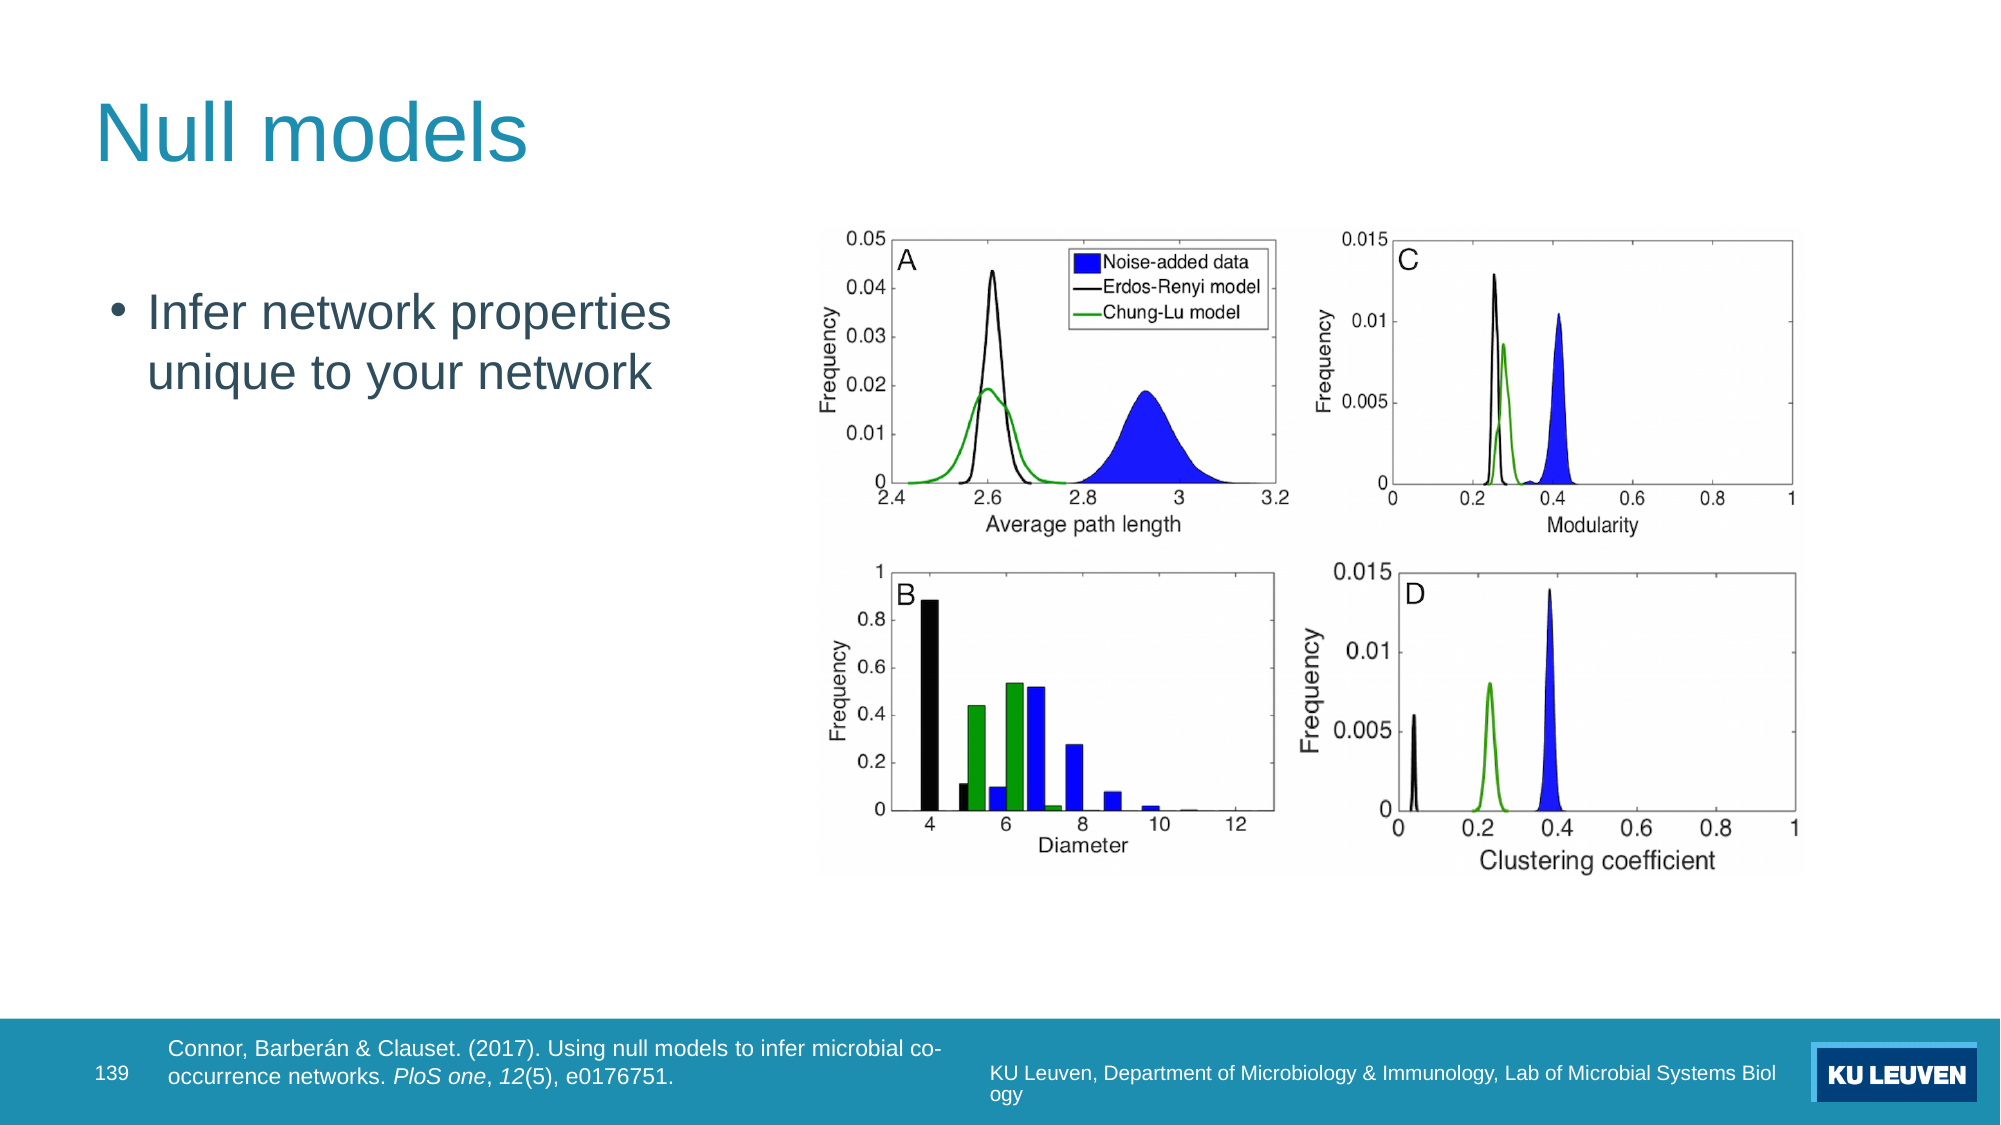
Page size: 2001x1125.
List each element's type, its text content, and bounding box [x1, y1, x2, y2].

slide_number 139 [94, 1018, 201, 1125]
list Infer network properties unique to your network [94, 271, 1906, 1004]
text_box Connor, Barberán & Clauset. (2017). Using null models to infer microbial co-occurrence networks. PloS one, 12(5), e0176751. [153, 1026, 977, 1097]
footer KU Leuven, Department of Microbiology & Immunology, Lab of Microbial Systems Biology [989, 1018, 1809, 1125]
title Null models [94, 33, 1906, 223]
picture [813, 222, 1809, 880]
picture [1811, 1042, 1977, 1102]
